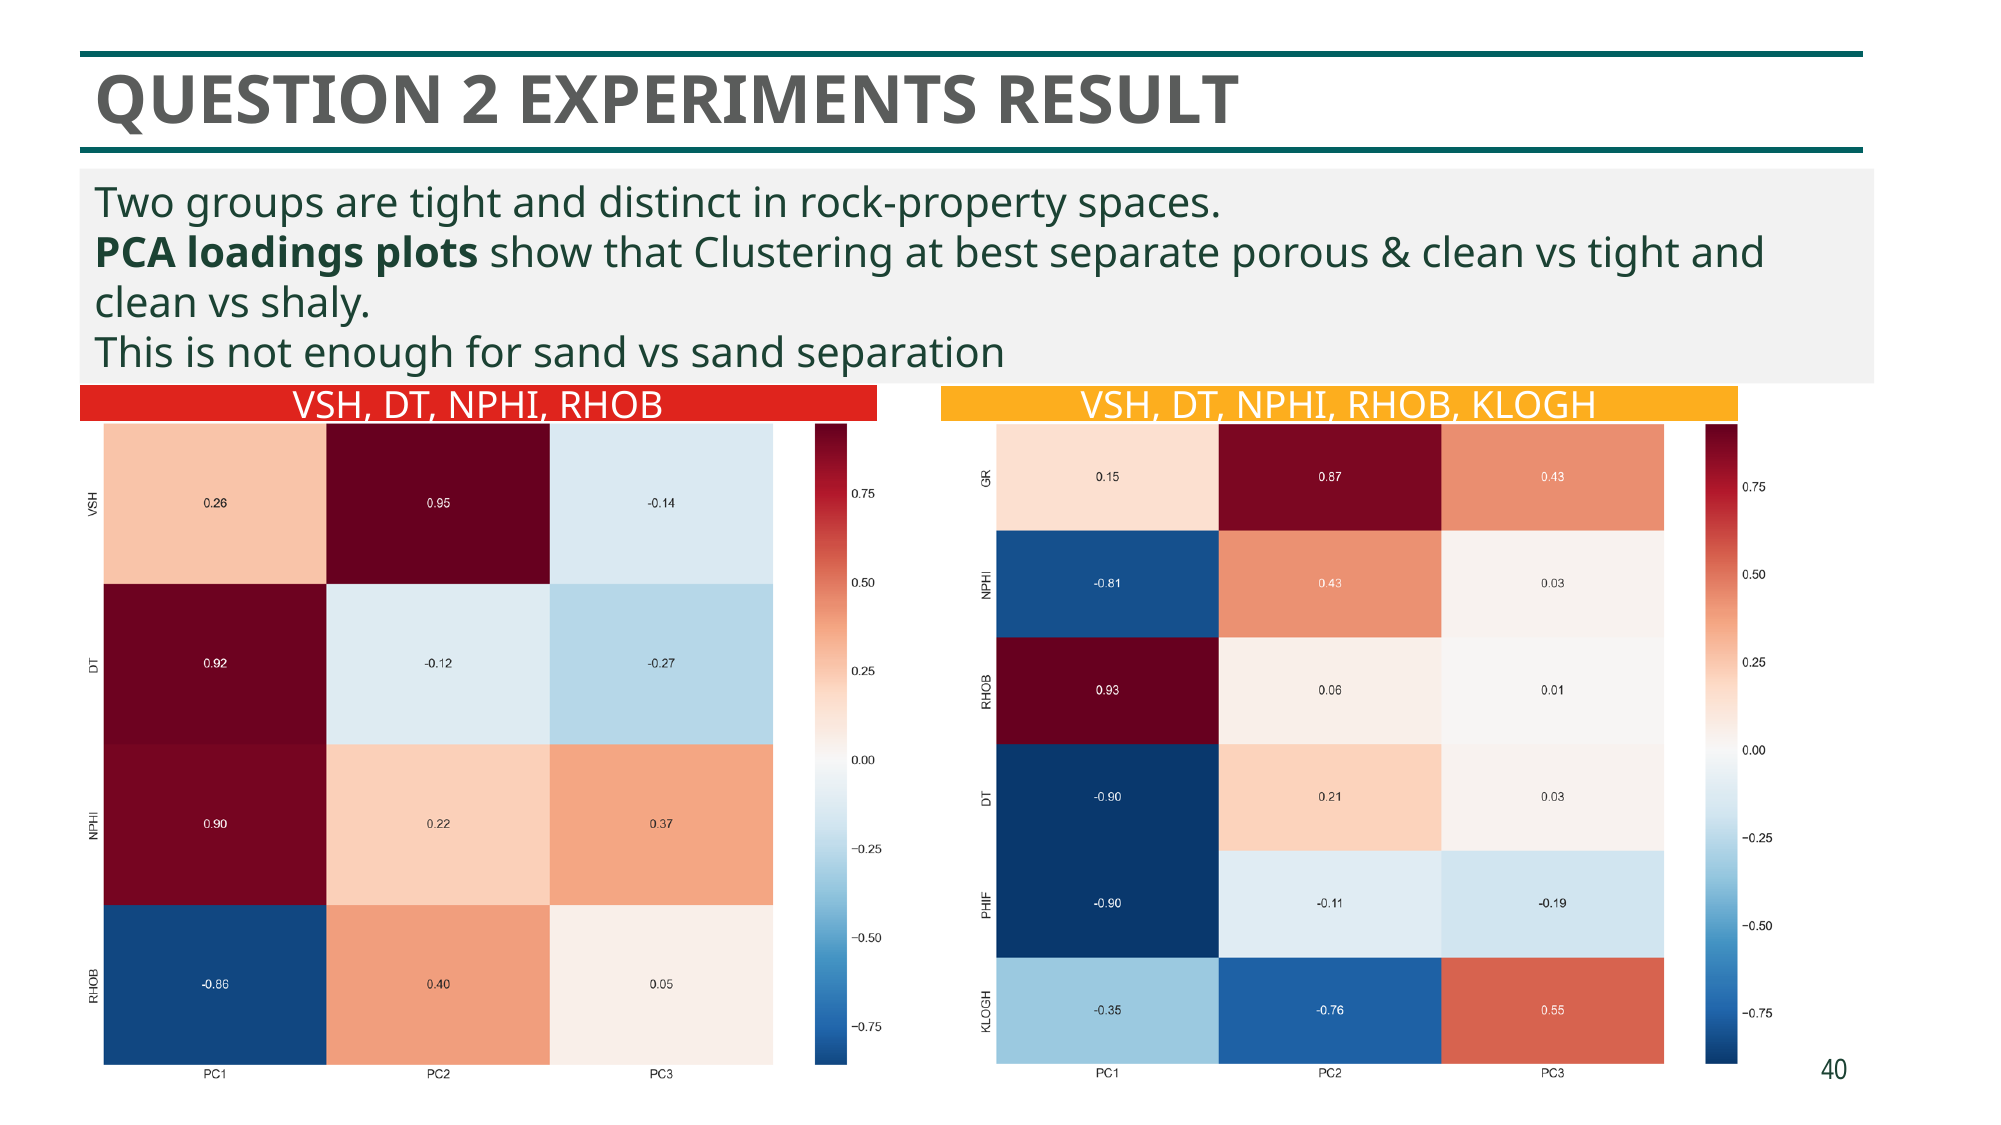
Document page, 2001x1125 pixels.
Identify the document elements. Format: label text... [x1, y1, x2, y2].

text_box VSH, DT, NPHI, RHOB, KLOGH [940, 384, 1739, 422]
picture [79, 395, 897, 1086]
title question 2 experiments result [79, 58, 1863, 147]
text_box VSH, DT, NPHI, RHOB [79, 384, 878, 395]
text_box 40 [1412, 1042, 1863, 1103]
text_box Two groups are tight and distinct in rock-property spaces. PCA loadings plots show that Clustering at best separate porous & clean vs tight and clean vs shaly. This is not enough for sand vs sand separation [79, 168, 1875, 384]
picture [971, 401, 1779, 1088]
